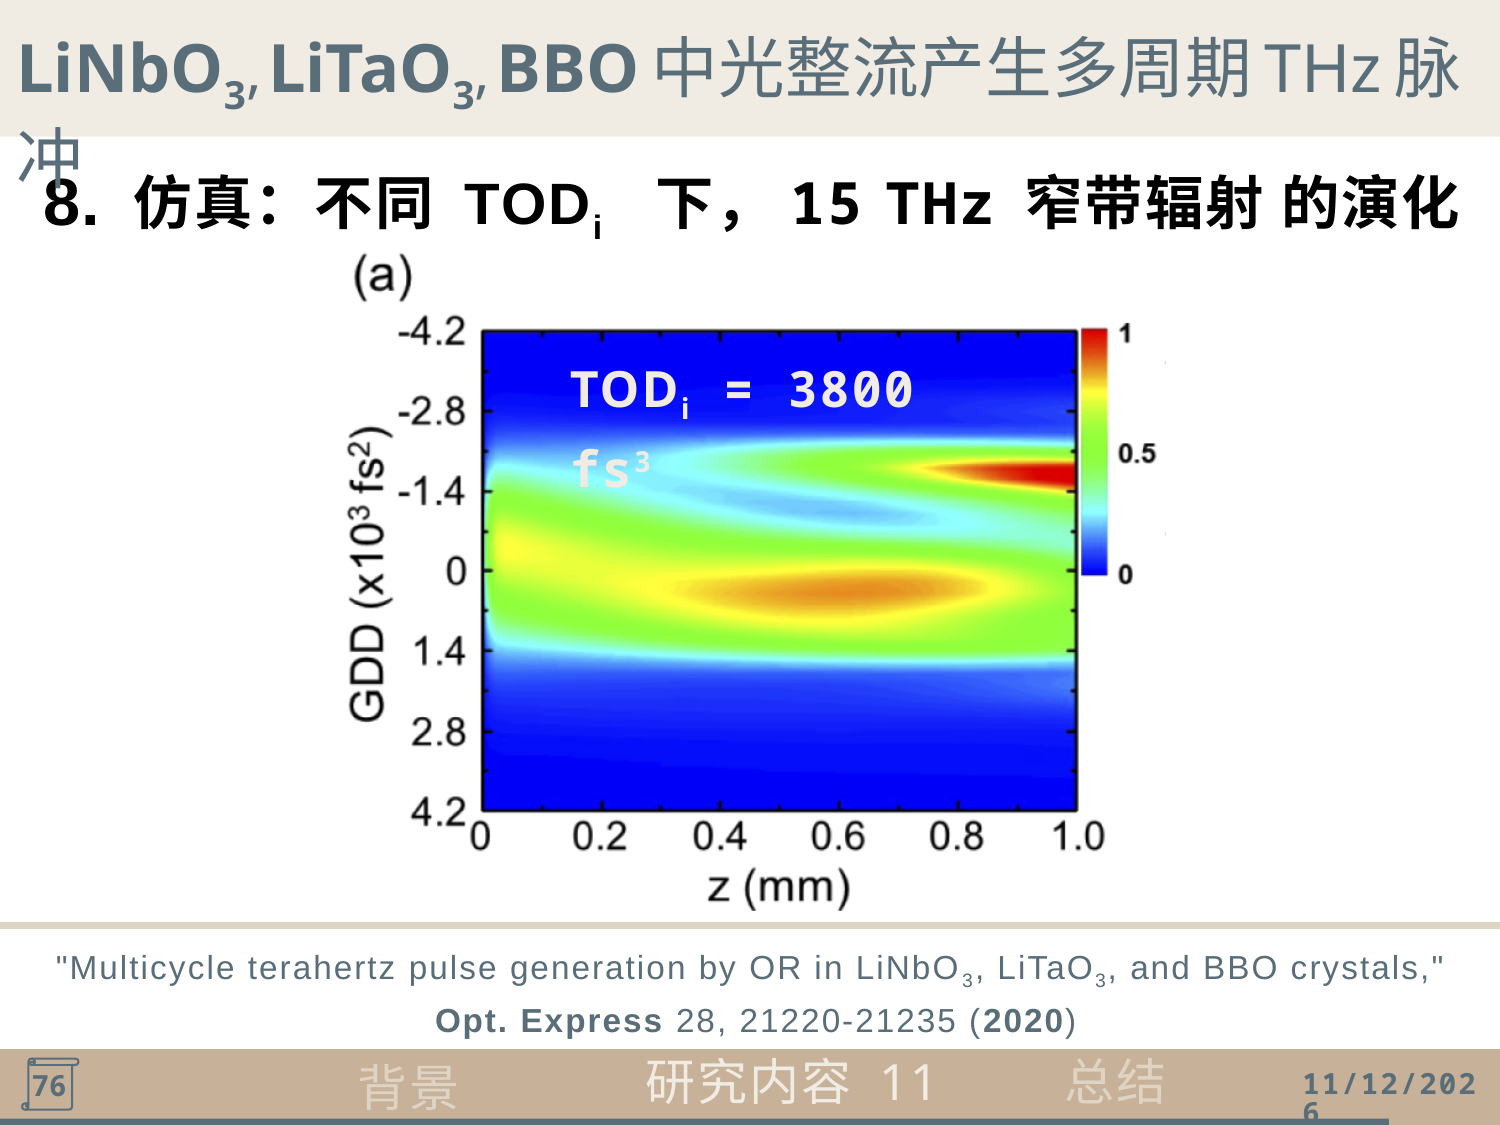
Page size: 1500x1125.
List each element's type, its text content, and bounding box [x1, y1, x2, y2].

text_box LiNbO3, LiTaO3, BBO 中光整流产生多周期 THz 脉冲 [1, 18, 1500, 205]
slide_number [1287, 1054, 1500, 1115]
text_box [0, 1118, 1390, 1125]
text_box 仿真：不同 TODi 下，15 THz 窄带辐射 的演化 [90, 143, 1500, 254]
text_box [29, 205, 90, 247]
text_box 研究内容 11 [625, 1042, 958, 1118]
text_box 背景 [312, 1036, 505, 1124]
text_box "Multicycle terahertz pulse generation by OR in LiNbO3, LiTaO3, and BBO crystals," Opt. Express 28, 21220-21235 (2020) [0, 939, 1500, 1037]
picture [342, 243, 1166, 919]
text_box 总结 [1036, 1042, 1195, 1118]
slide_number 76 [9, 1068, 89, 1107]
